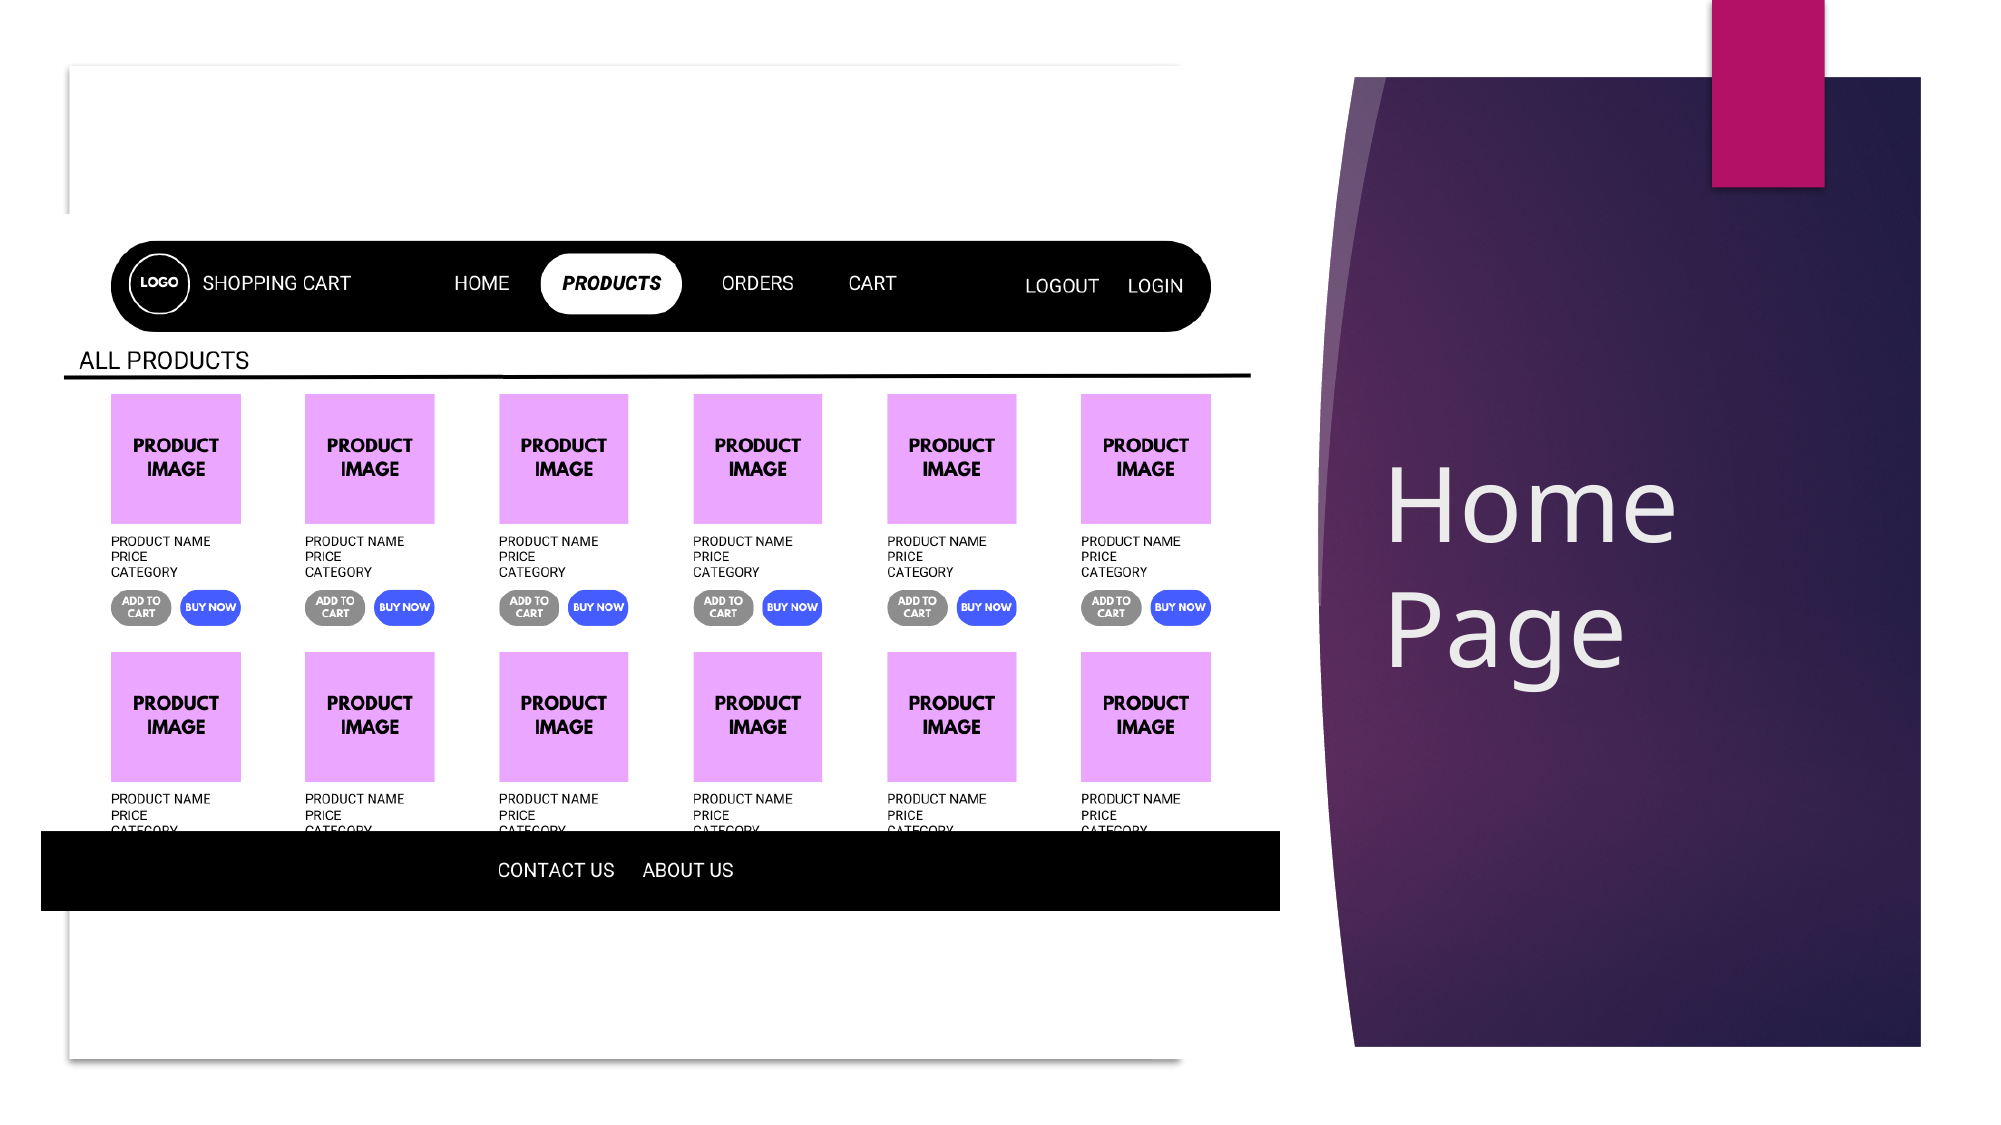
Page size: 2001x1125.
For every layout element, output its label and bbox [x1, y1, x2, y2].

text_box [69, 64, 1367, 1060]
text_box [0, 0, 2000, 1125]
picture [41, 213, 1280, 911]
